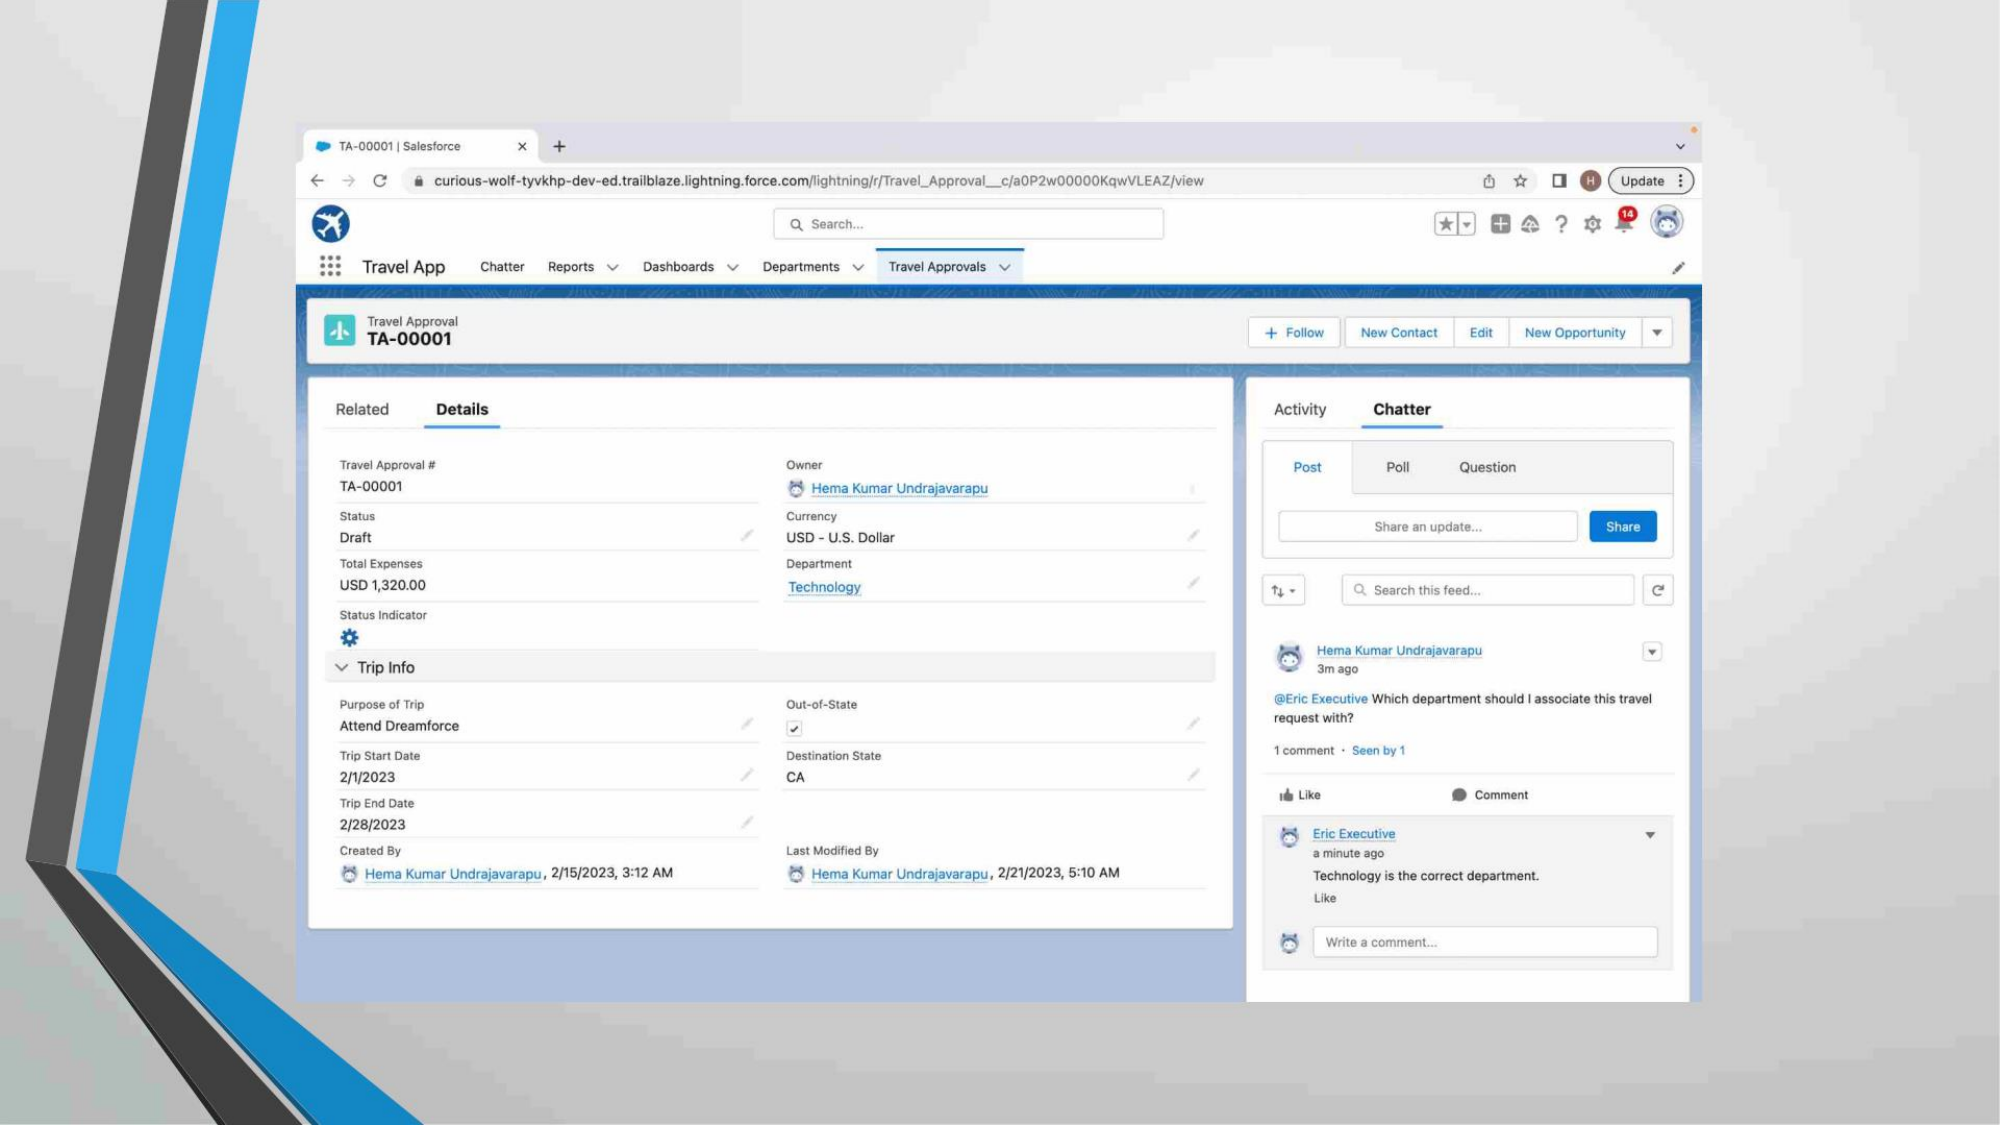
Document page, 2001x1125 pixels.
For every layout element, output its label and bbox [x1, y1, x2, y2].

text_box [0, 0, 2000, 1125]
